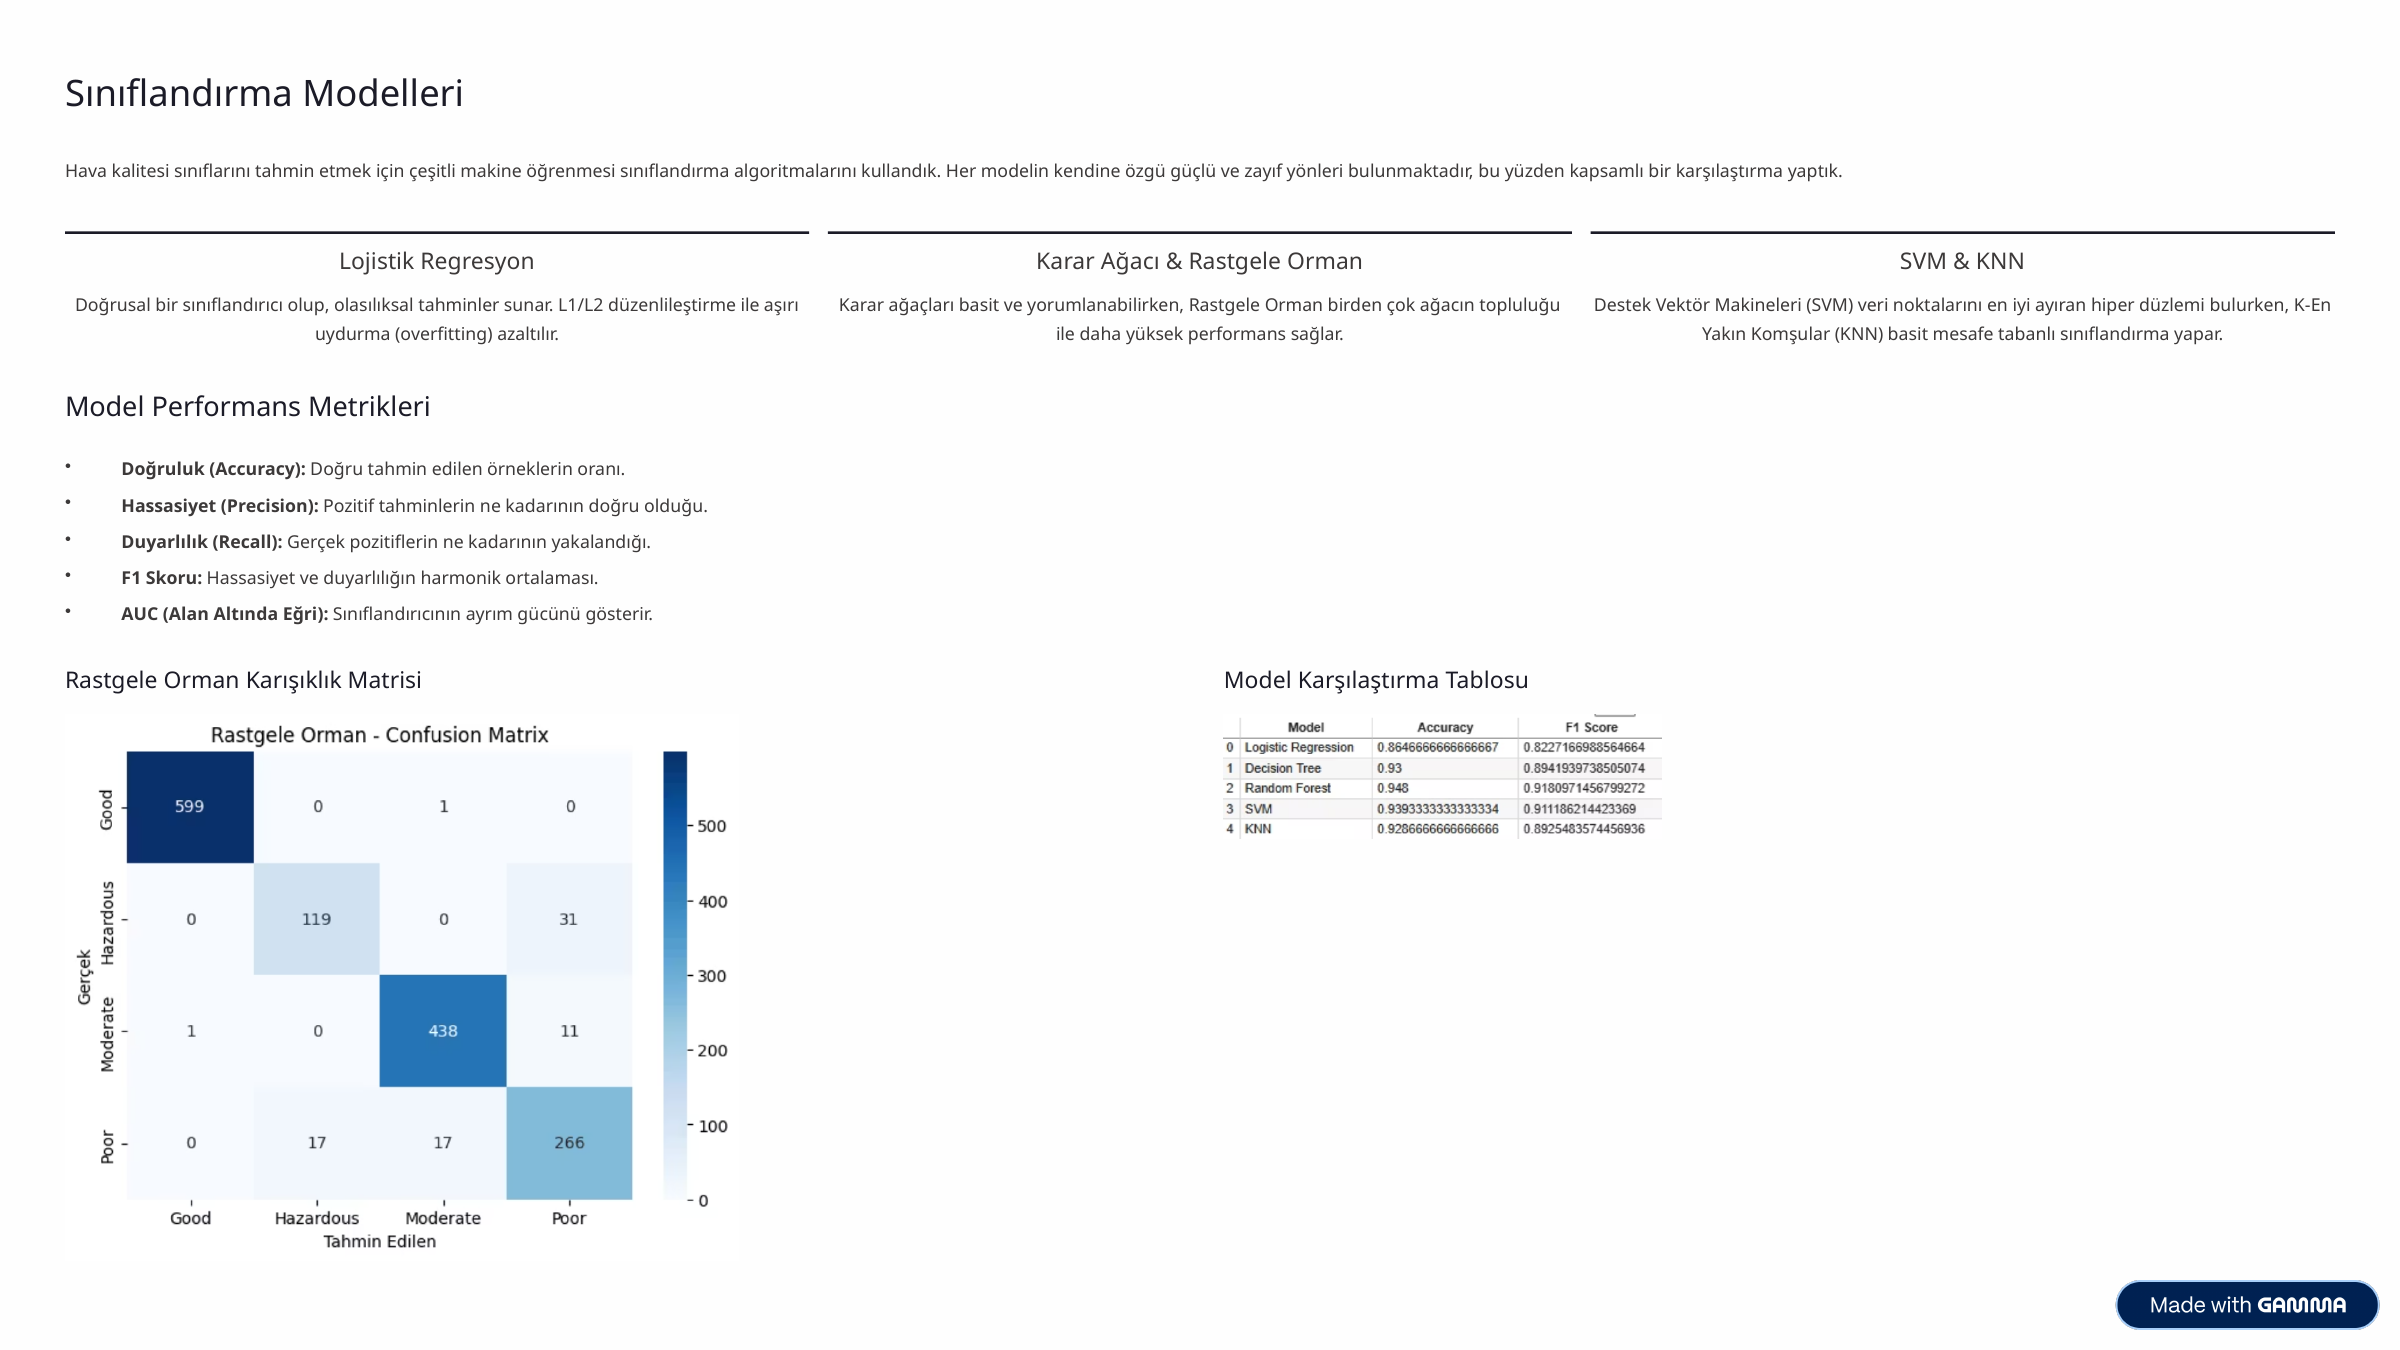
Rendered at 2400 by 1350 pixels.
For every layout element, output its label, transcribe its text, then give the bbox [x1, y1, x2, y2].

text_box Hassasiyet (Precision): Pozitif tahminlerin ne kadarının doğru olduğu. [65, 486, 2335, 517]
text_box Doğruluk (Accuracy): Doğru tahmin edilen örneklerin oranı. [65, 450, 2335, 480]
text_box Model Karşılaştırma Tablosu [1223, 664, 1525, 694]
text_box SVM & KNN [1846, 245, 2079, 275]
picture [1223, 714, 1662, 839]
text_box Model Performans Metrikleri [65, 387, 430, 423]
picture [2106, 1271, 2389, 1339]
text_box Doğrusal bir sınıflandırıcı olup, olasılıksal tahminler sunar. L1/L2 düzenlileştirme ile aşırı uydurma (overfitting) azaltılır. [65, 286, 810, 346]
text_box Karar ağaçları basit ve yorumlanabilirken, Rastgele Orman birden çok ağacın topluluğu ile daha yüksek performans sağlar. [827, 286, 1572, 346]
text_box Destek Vektör Makineleri (SVM) veri noktalarını en iyi ayıran hiper düzlemi bulurken, K-En Yakın Komşular (KNN) basit mesafe tabanlı sınıflandırma yapar. [1590, 286, 2335, 346]
text_box Hava kalitesi sınıflarını tahmin etmek için çeşitli makine öğrenmesi sınıflandırma algoritmalarını kullandık. Her modelin kendine özgü güçlü ve zayıf yönleri bulunmaktadır, bu yüzden kapsamlı bir karşılaştırma yaptık. [65, 151, 2335, 182]
text_box Sınıflandırma Modelleri [65, 68, 461, 115]
picture [64, 714, 739, 1261]
text_box Karar Ağacı & Rastgele Orman [1038, 245, 1362, 275]
text_box F1 Skoru: Hassasiyet ve duyarlılığın harmonik ortalaması. [65, 558, 2335, 589]
text_box Rastgele Orman Karışıklık Matrisi [65, 664, 414, 694]
text_box Duyarlılık (Recall): Gerçek pozitiflerin ne kadarının yakalandığı. [65, 522, 2335, 553]
text_box AUC (Alan Altında Eğri): Sınıflandırıcının ayrım gücünü gösterir. [65, 595, 2335, 625]
text_box Lojistik Regresyon [320, 245, 554, 275]
